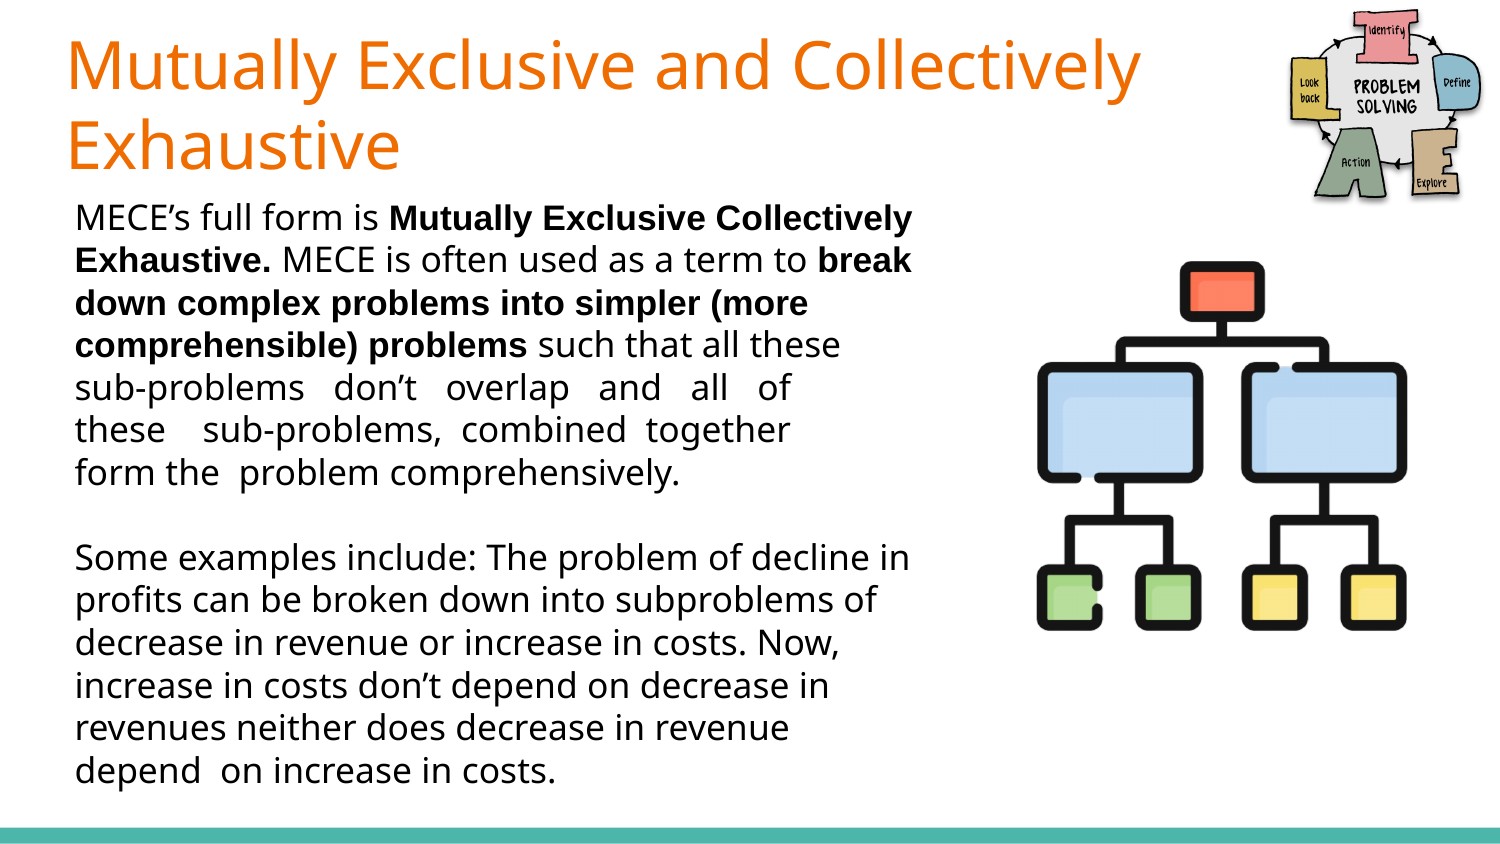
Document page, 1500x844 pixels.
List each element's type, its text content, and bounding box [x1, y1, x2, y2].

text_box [1281, 2, 1490, 211]
text_box MECE’s full form is Mutually Exclusive Collectively Exhaustive. MECE is often used as a term to break down complex problems into simpler (more comprehensible) problems such that all these sub-problems don’t overlap and all of these sub-problems, combined together form the problem comprehensively. Some examples include: The problem of decline in proﬁts can be broken down into subproblems of decrease in revenue or increase in costs. Now, increase in costs don’t depend on decrease in revenues neither does decrease in revenue depend on increase in costs. [72, 192, 930, 791]
picture [976, 222, 1451, 697]
title Mutually Exclusive and Collectively Exhaustive [63, 19, 1150, 183]
